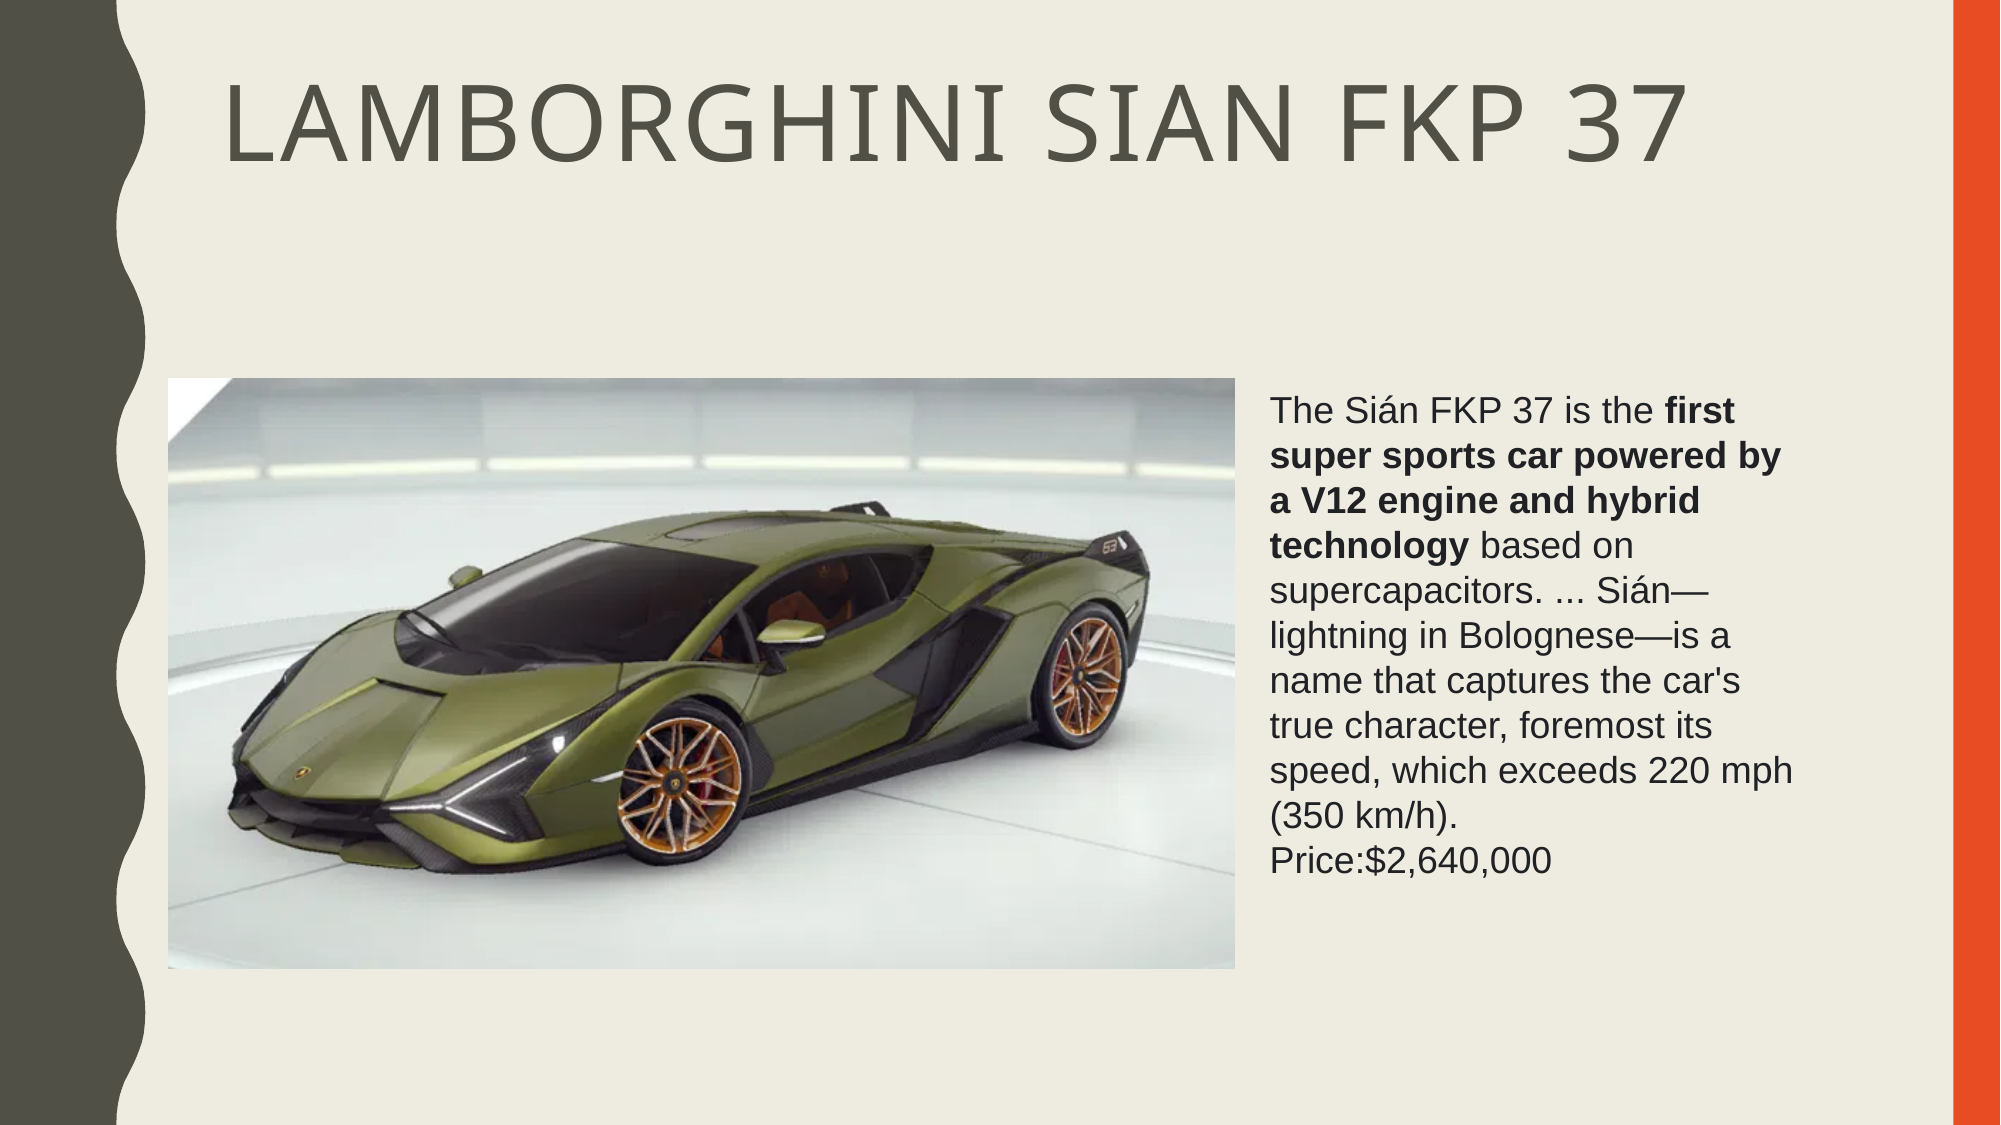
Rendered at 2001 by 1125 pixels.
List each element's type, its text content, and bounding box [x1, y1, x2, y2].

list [168, 378, 1235, 969]
text_box The Sián FKP 37 is the first super sports car powered by a V12 engine and hybrid technology based on supercapacitors. ... Sián—lightning in Bolognese—is a name that captures the car's true character, foremost its speed, which exceeds 220 mph (350 km/h). Price:$2,640,000 [1254, 378, 1822, 889]
title Lamborghini sian fkp 37 [205, 62, 1875, 308]
